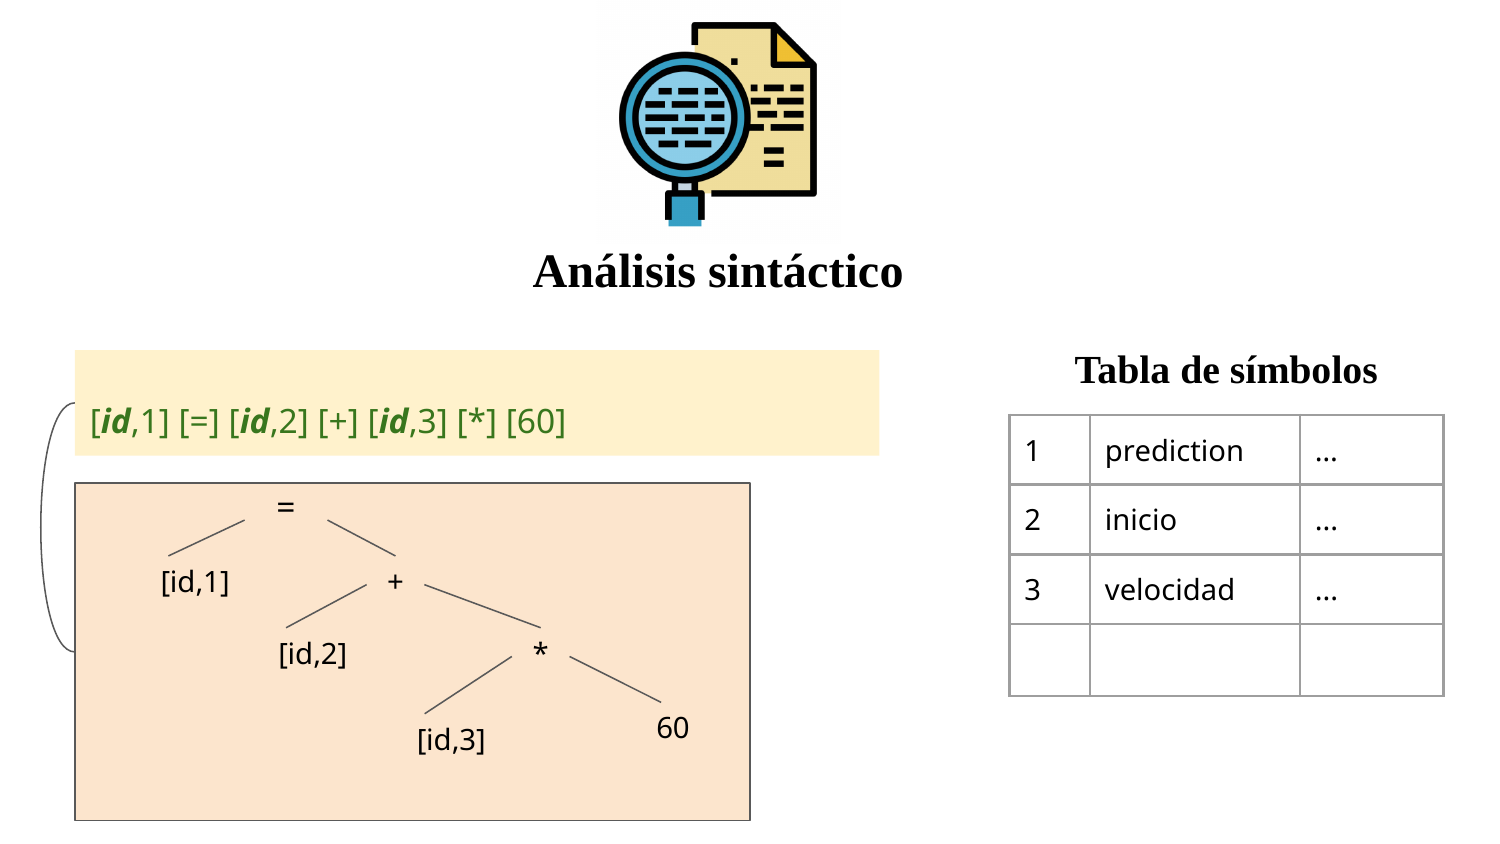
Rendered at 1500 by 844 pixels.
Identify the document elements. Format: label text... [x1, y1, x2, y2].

table_cell inicio [1091, 486, 1299, 553]
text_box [285, 584, 367, 628]
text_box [168, 519, 245, 557]
title [id,1] [=] [id,2] [+] [id,3] [*] [60] [74, 350, 880, 456]
title [id,3] [348, 713, 501, 772]
title Tabla de símbolos [1009, 334, 1444, 407]
title [id,1] [92, 555, 245, 614]
table_cell [1091, 625, 1299, 695]
table_header … [1301, 416, 1442, 483]
title [id,2] [209, 627, 363, 686]
title Análisis sintáctico [492, 240, 945, 313]
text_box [569, 656, 662, 703]
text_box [424, 584, 541, 628]
table_header 1 [1011, 416, 1089, 483]
title = [244, 498, 328, 542]
text_box [74, 483, 750, 821]
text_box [327, 519, 396, 557]
table_cell velocidad [1091, 556, 1299, 623]
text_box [424, 656, 513, 714]
table_header prediction [1091, 416, 1299, 483]
table_cell ... [1301, 556, 1442, 623]
table_cell ... [1301, 486, 1442, 553]
title * [511, 627, 570, 686]
title + [366, 555, 425, 614]
table_cell [1301, 625, 1442, 695]
table_cell 3 [1011, 556, 1089, 623]
table_cell 2 [1011, 486, 1089, 553]
table_cell [1011, 625, 1089, 695]
title 60 [617, 702, 705, 760]
picture [596, 0, 841, 245]
